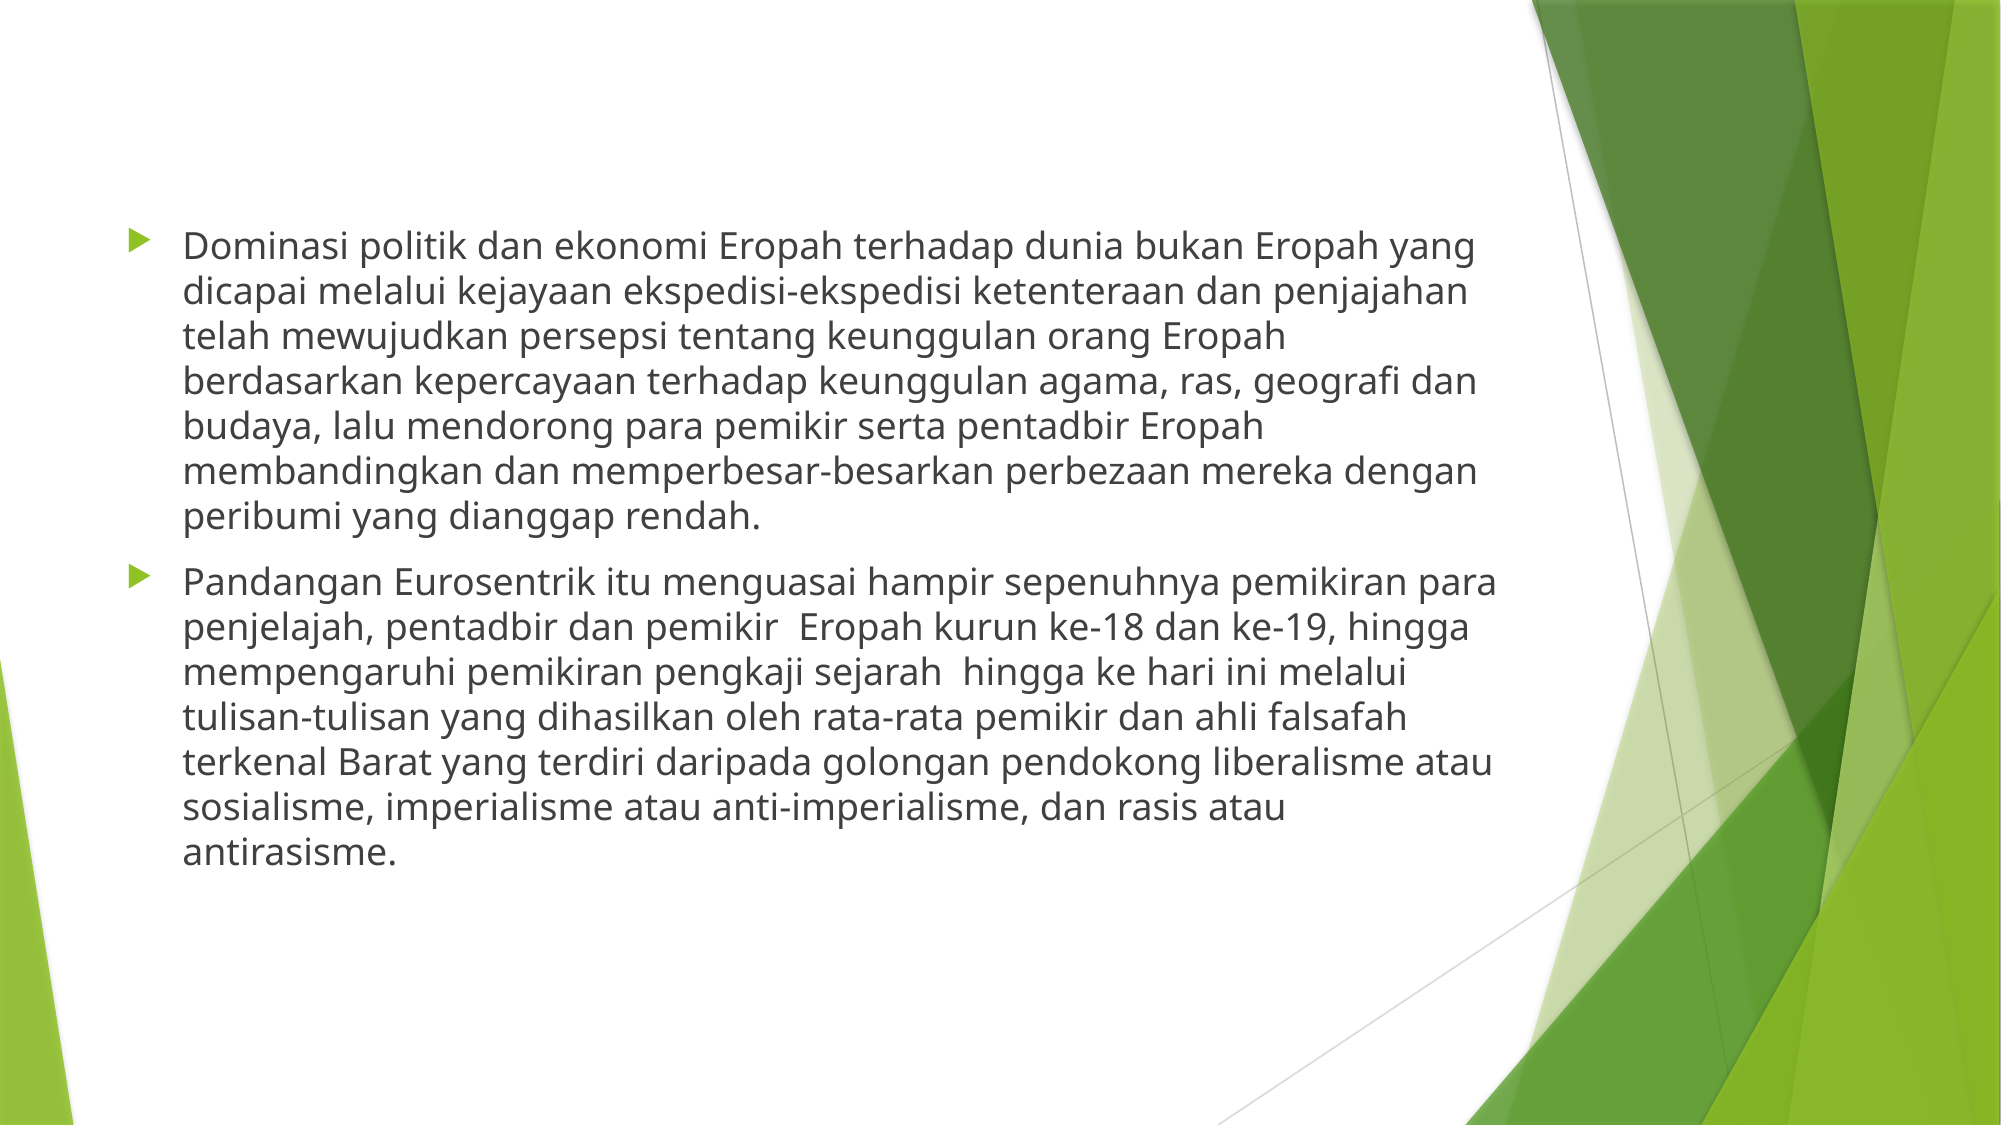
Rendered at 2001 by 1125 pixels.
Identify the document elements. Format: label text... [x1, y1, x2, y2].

list Dominasi politik dan ekonomi Eropah terhadap dunia bukan Eropah yang dicapai melalui kejayaan ekspedisi-ekspedisi ketenteraan dan penjajahan telah mewujudkan persepsi tentang keunggulan orang Eropah berdasarkan kepercayaan terhadap keunggulan agama, ras, geografi dan budaya, lalu mendorong para pemikir serta pentadbir Eropah membandingkan dan memperbesar-besarkan perbezaan mereka dengan peribumi yang dianggap rendah. Pandangan Eurosentrik itu menguasai hampir sepenuhnya pemikiran para penjelajah, pentadbir dan pemikir Eropah kurun ke-18 dan ke-19, hingga mempengaruhi pemikiran pengkaji sejarah hingga ke hari ini melalui tulisan-tulisan yang dihasilkan oleh rata-rata pemikir dan ahli falsafah terkenal Barat yang terdiri daripada golongan pendokong liberalisme atau sosialisme, imperialisme atau anti-imperialisme, dan rasis atau antirasisme. [111, 214, 1522, 992]
